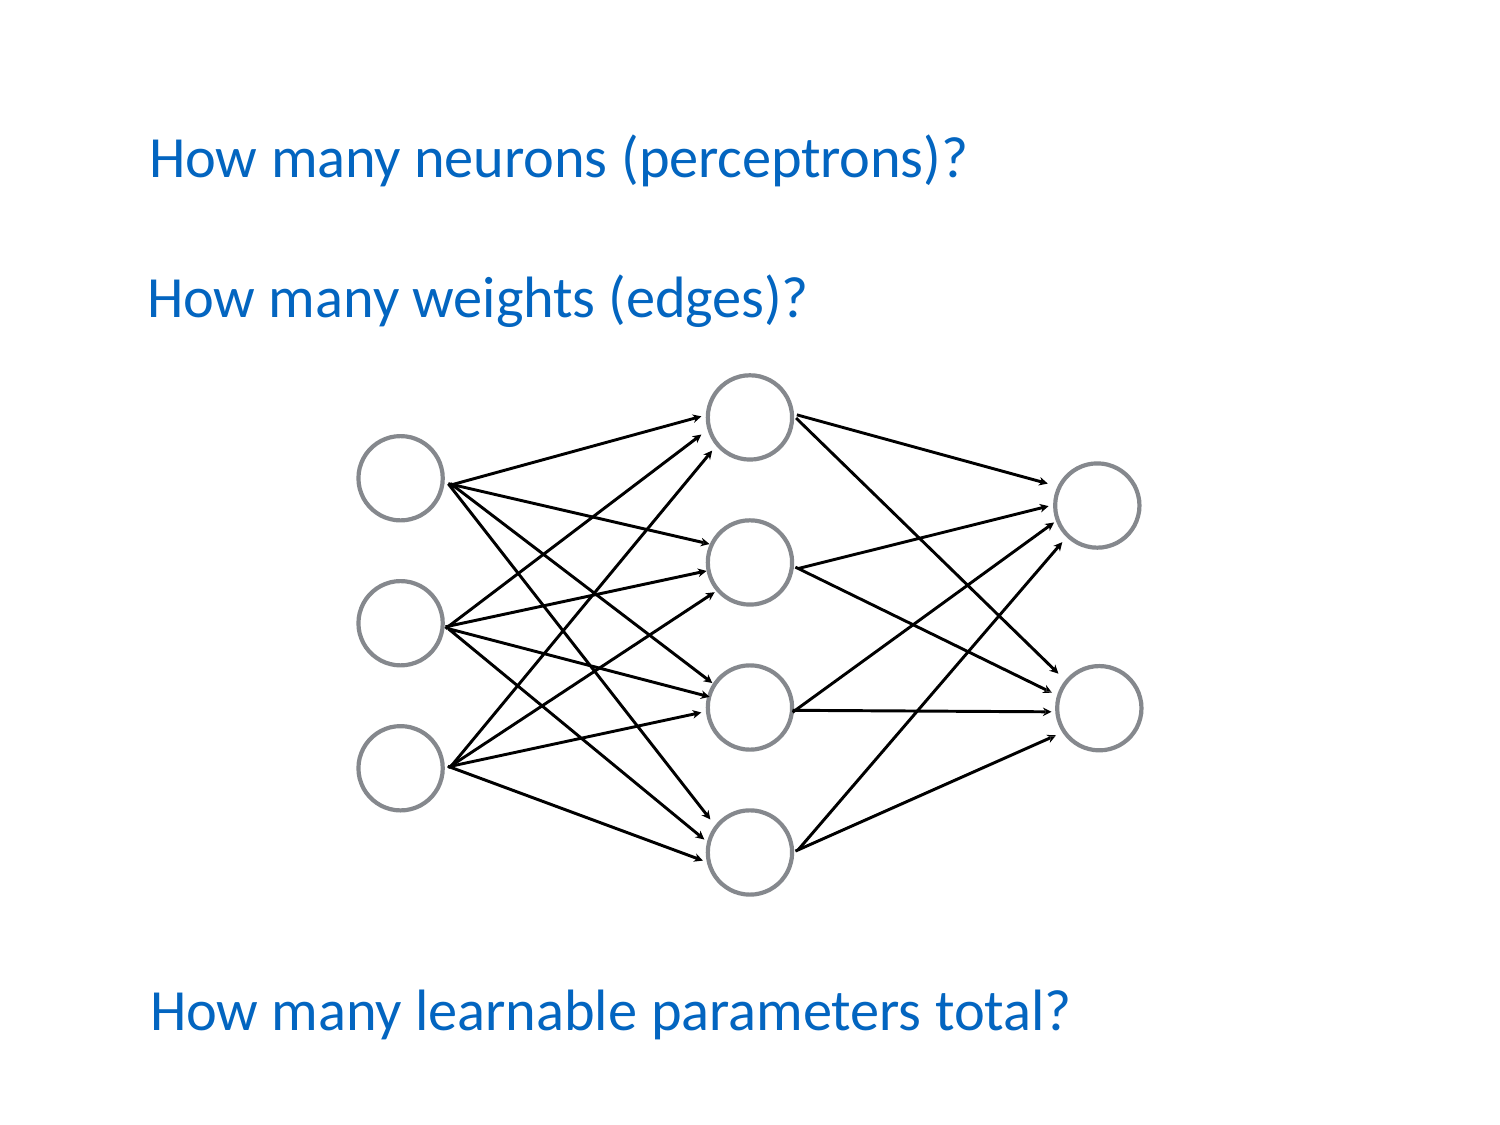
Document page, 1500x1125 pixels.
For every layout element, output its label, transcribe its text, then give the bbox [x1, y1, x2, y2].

text_box [791, 413, 1063, 851]
text_box [801, 734, 1057, 851]
text_box [358, 436, 443, 521]
text_box [543, 671, 594, 706]
text_box [799, 569, 913, 625]
text_box [707, 665, 793, 750]
text_box [650, 592, 715, 635]
text_box [545, 594, 590, 607]
text_box [969, 651, 1053, 693]
text_box [1057, 666, 1142, 751]
text_box [444, 414, 713, 862]
text_box [707, 810, 793, 895]
text_box How many learnable parameters total? [148, 970, 1080, 1043]
text_box [358, 581, 443, 666]
text_box [599, 635, 649, 667]
text_box [914, 625, 967, 652]
text_box [797, 708, 916, 713]
text_box [358, 726, 443, 811]
text_box [457, 485, 591, 518]
text_box [594, 516, 646, 531]
text_box [648, 528, 710, 547]
text_box [707, 375, 793, 460]
text_box [457, 706, 542, 763]
text_box How many neurons (perceptrons)? How many weights (edges)? [145, 118, 1194, 330]
text_box [707, 520, 793, 605]
text_box [919, 707, 1052, 717]
text_box [598, 568, 707, 596]
text_box [452, 605, 542, 627]
text_box [1055, 463, 1140, 548]
